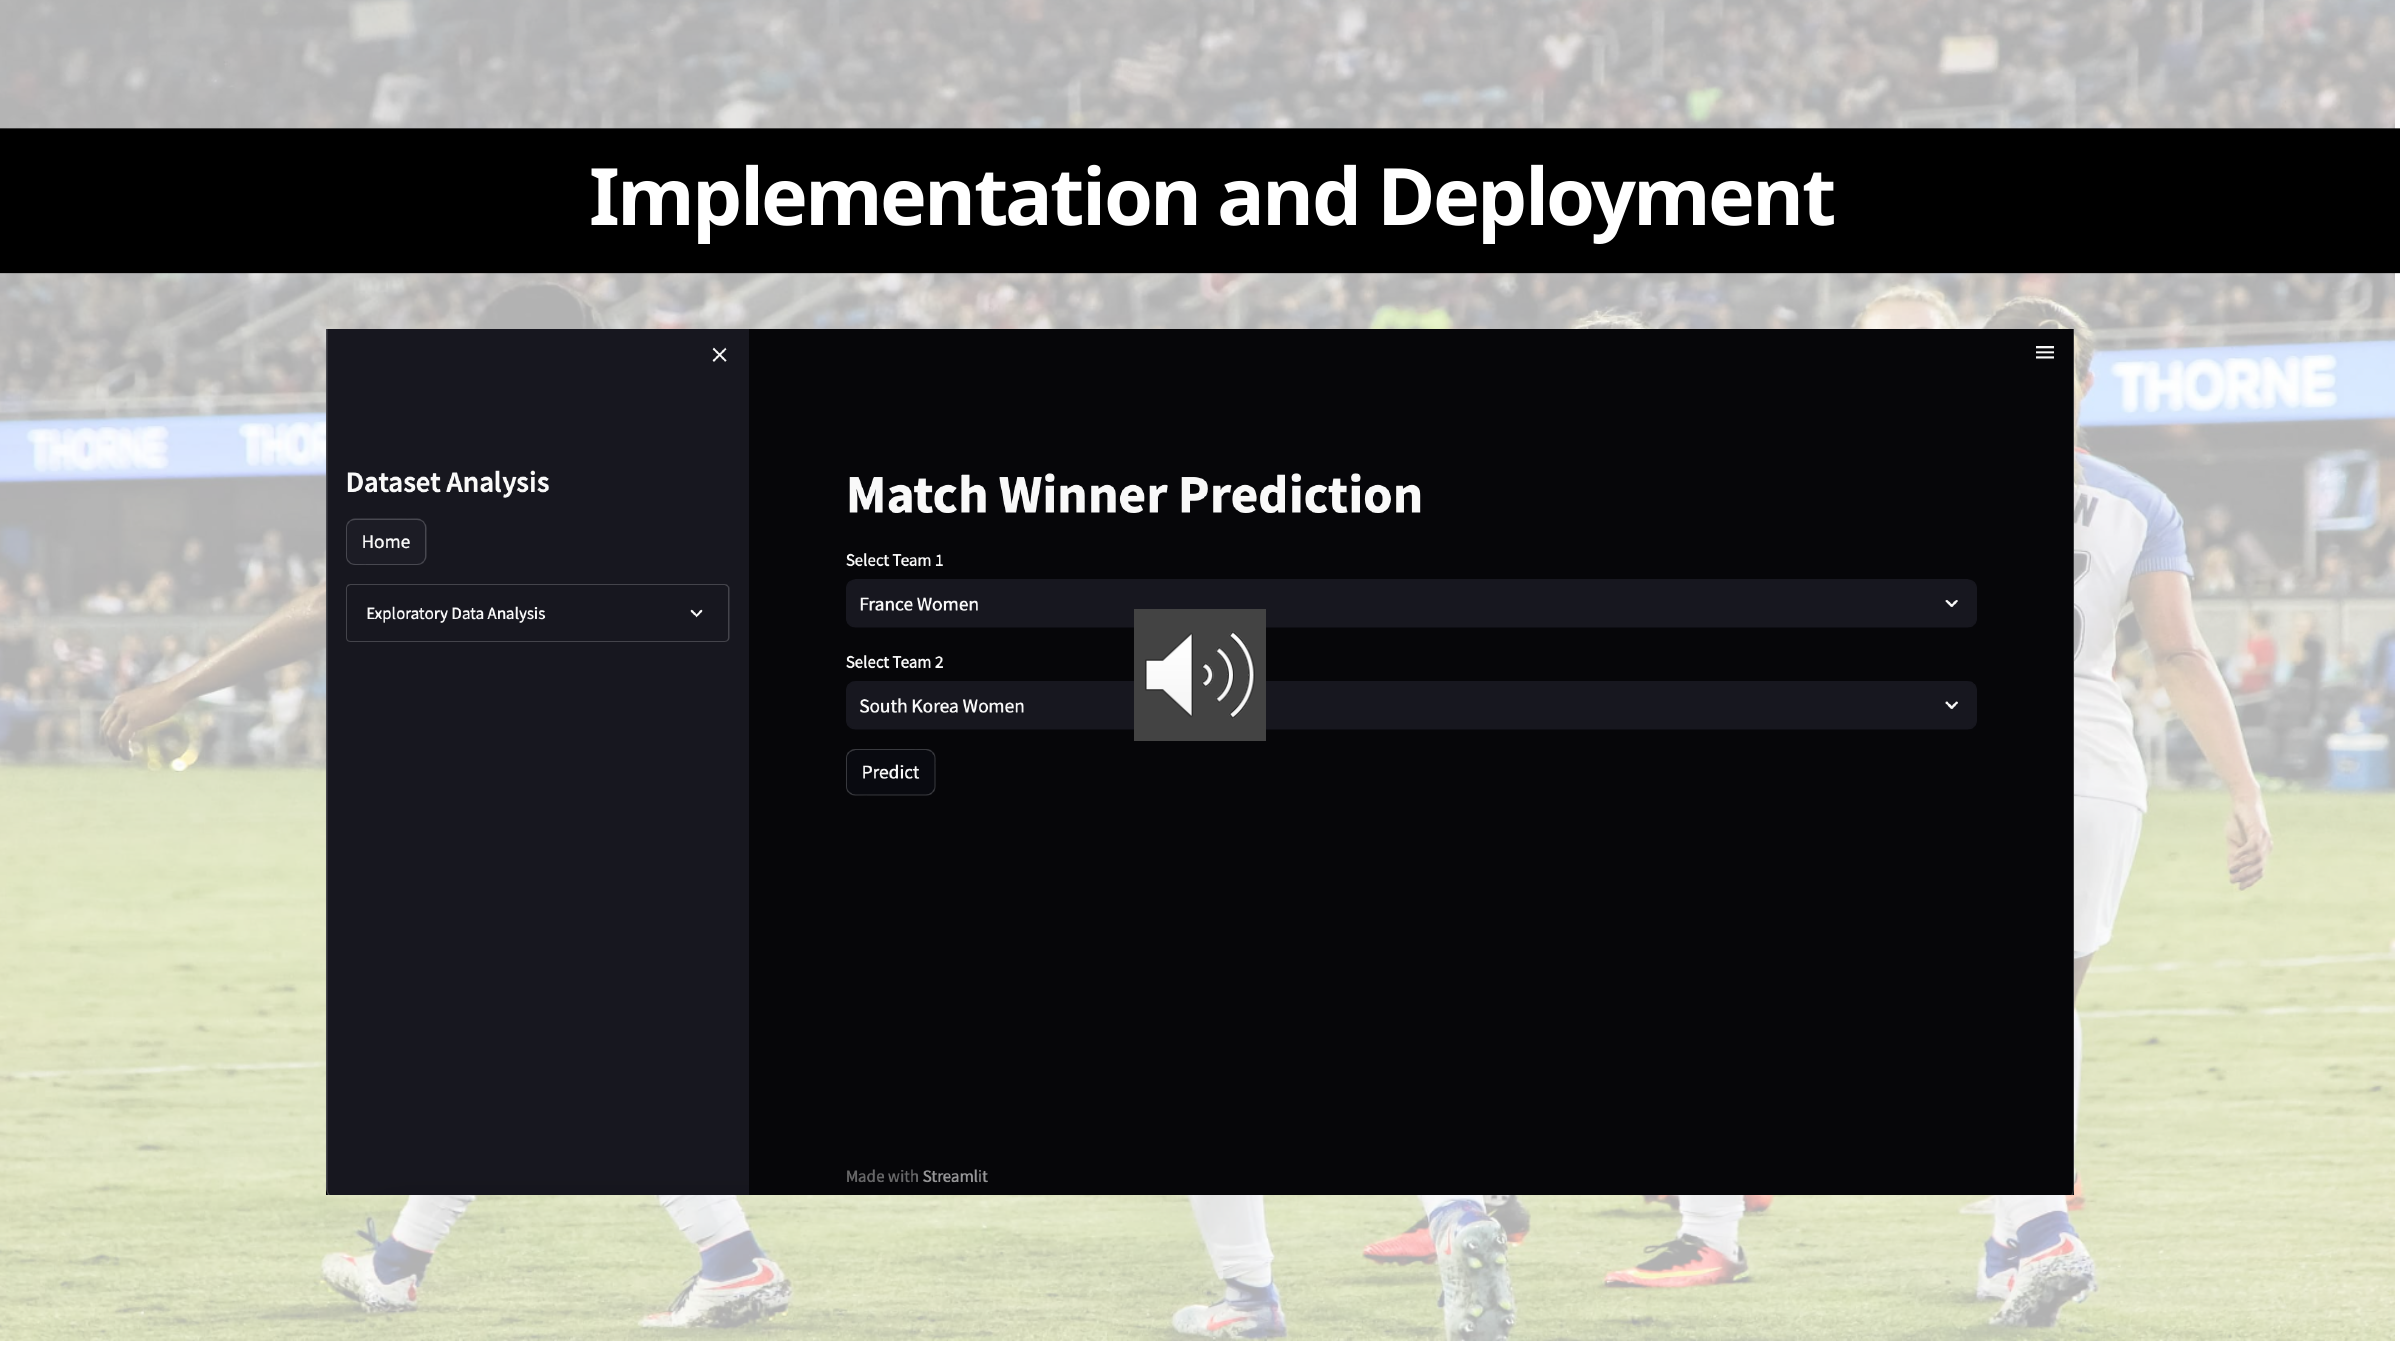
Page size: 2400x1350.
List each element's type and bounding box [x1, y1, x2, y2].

text_box [2395, 127, 2400, 274]
picture [0, 0, 2395, 1341]
